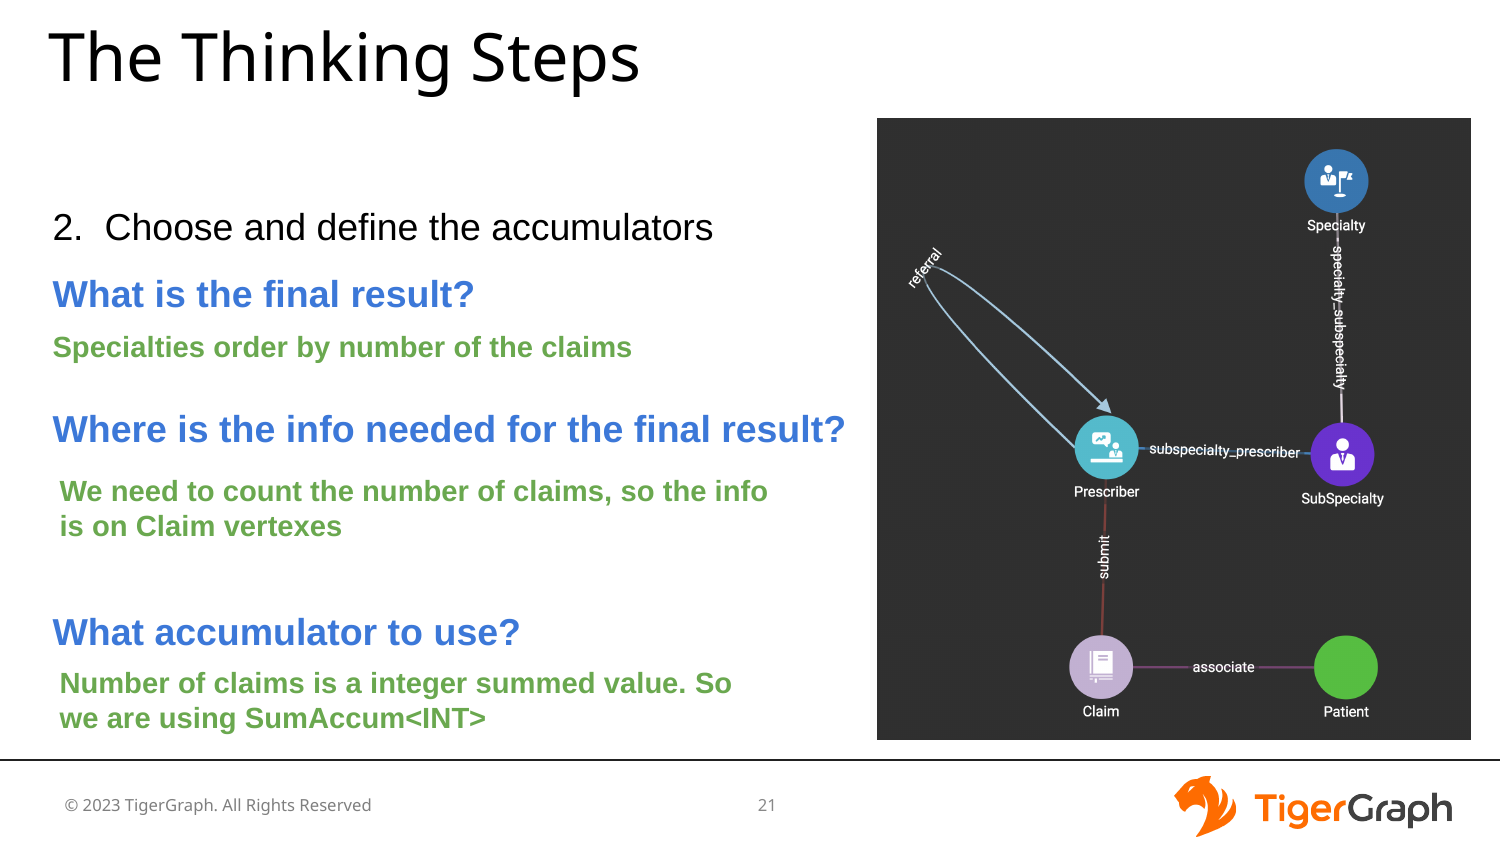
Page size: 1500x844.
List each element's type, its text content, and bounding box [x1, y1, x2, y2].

text_box 2. Choose and define the accumulators What is the final result? Where is the info needed for the final result? What accumulator to use? [37, 164, 1333, 766]
text_box Number of claims is a integer summed value. So we are using SumAccum<INT> [44, 649, 784, 708]
picture [876, 118, 1471, 741]
picture [1174, 776, 1452, 837]
slide_number ‹#› [734, 783, 801, 829]
title The Thinking Steps [37, 11, 1069, 110]
text_box We need to count the number of claims, so the info is on Claim vertexes [44, 457, 812, 516]
text_box Specialties order by number of the claims [37, 313, 777, 372]
